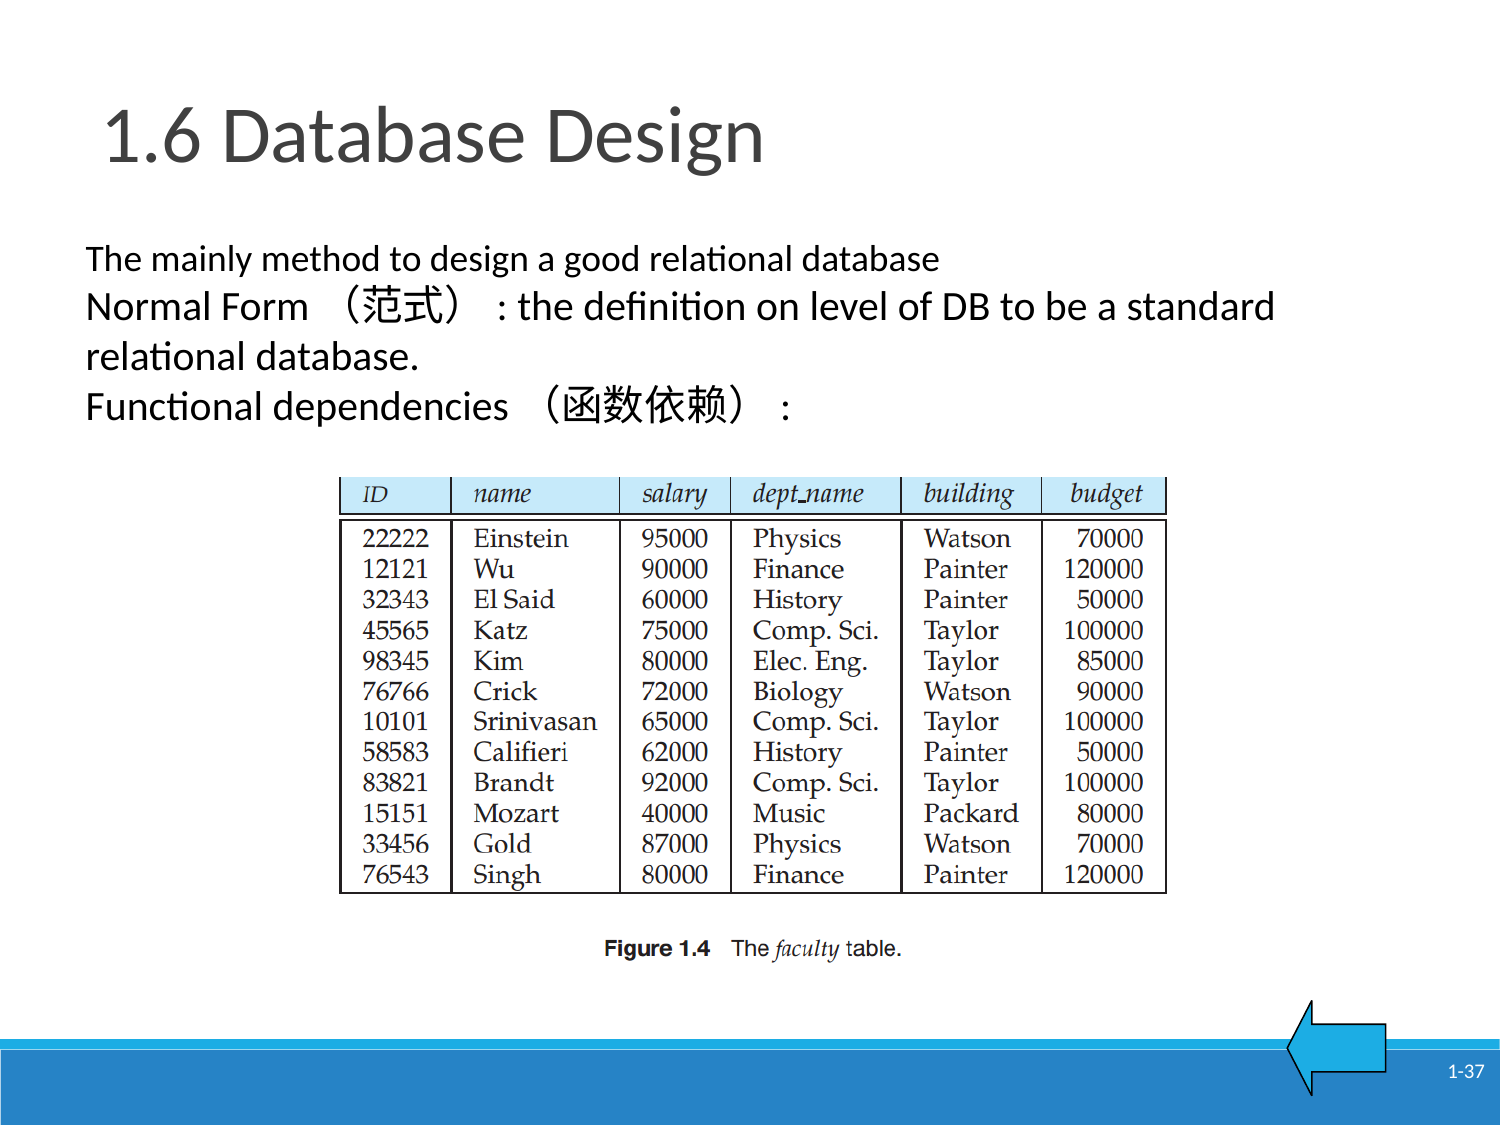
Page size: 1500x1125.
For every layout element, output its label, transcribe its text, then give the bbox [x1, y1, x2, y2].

list The mainly method to design a good relational database Normal Form（范式）: the definition on level of DB to be a standard relational database. Functional dependencies（函数依赖）: [85, 226, 1386, 1001]
text_box [1287, 1000, 1386, 1096]
title 1.6 Database Design [85, 73, 1280, 187]
picture [323, 466, 1177, 966]
slide_number 1-37 [1374, 1045, 1500, 1096]
